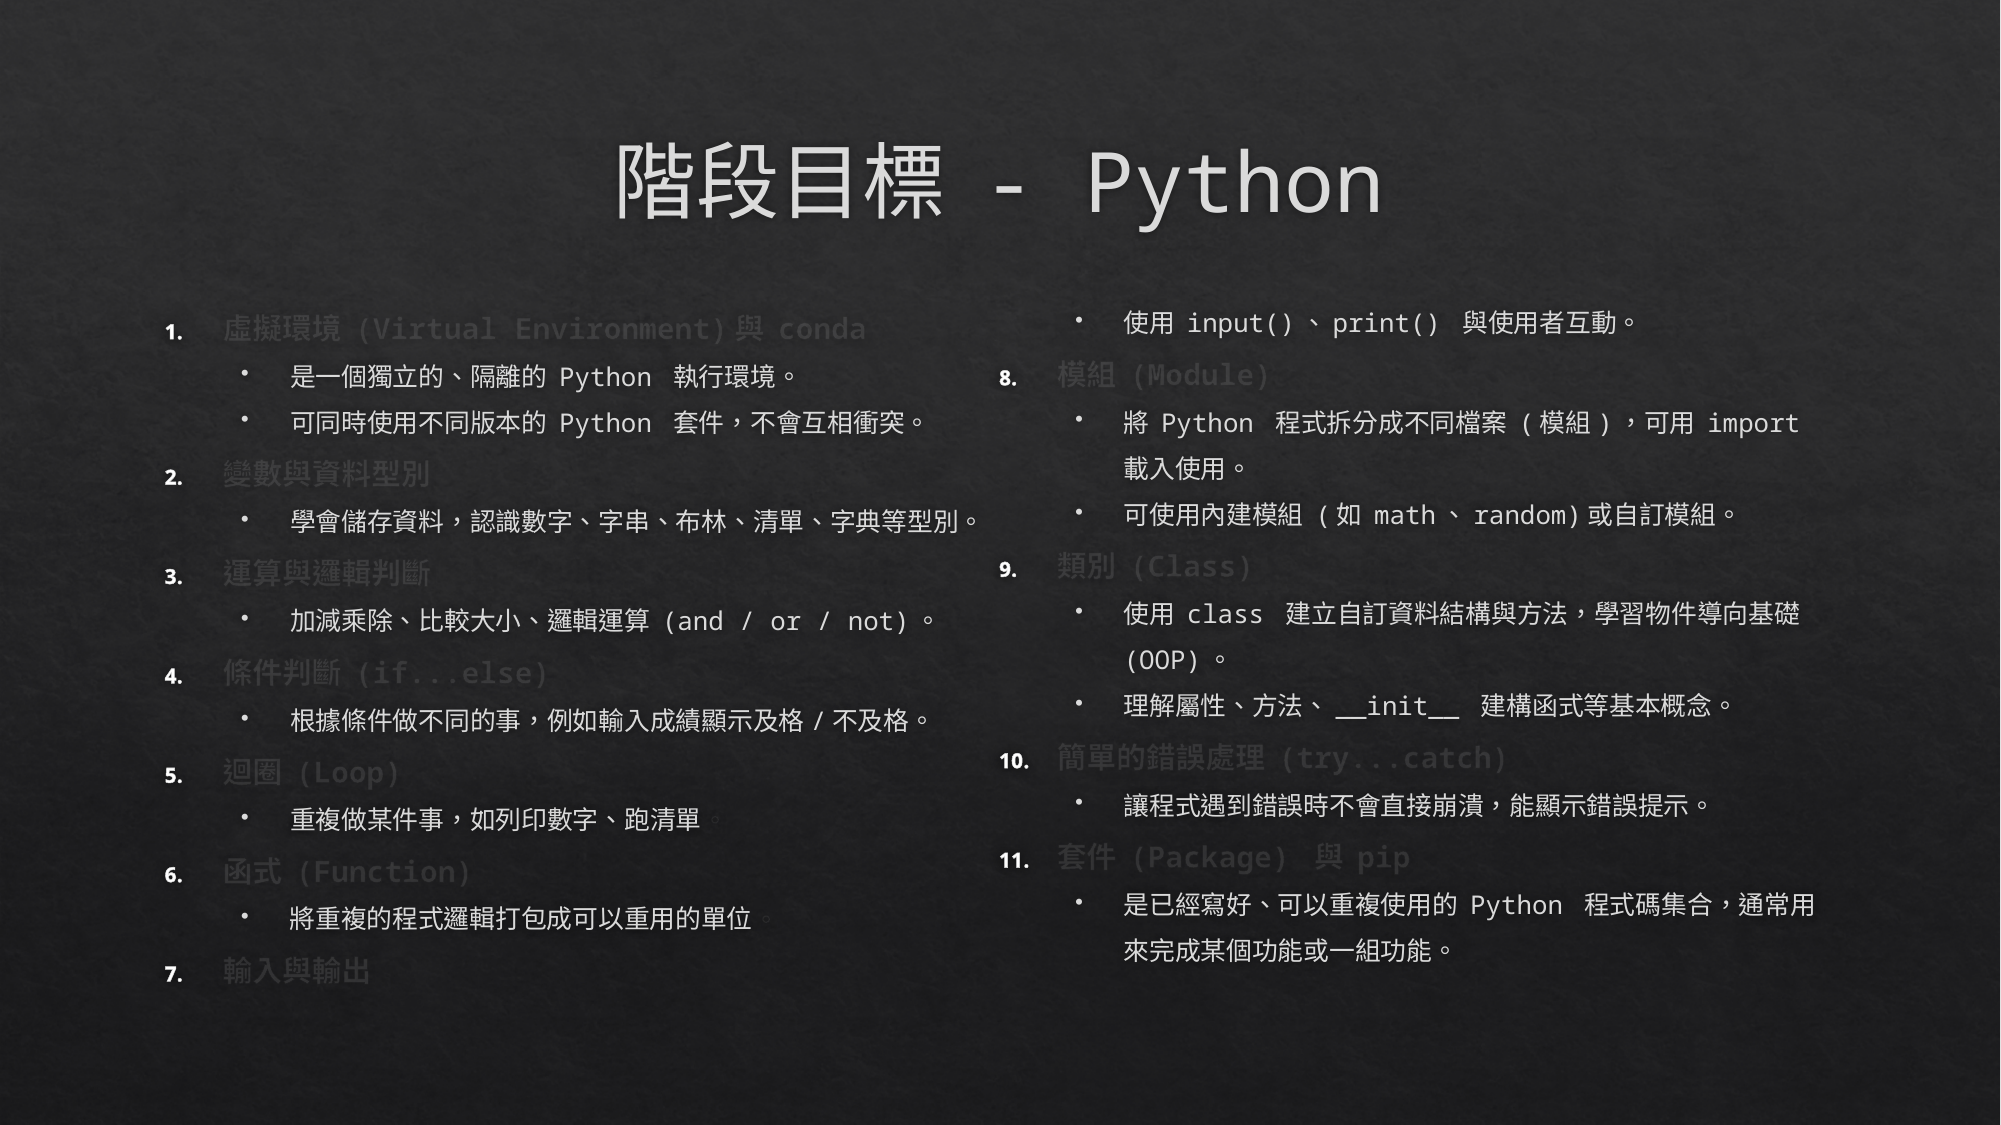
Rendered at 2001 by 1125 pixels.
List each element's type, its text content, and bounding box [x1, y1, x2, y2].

title 階段目標 - Python [149, 99, 1849, 260]
list 虛擬環境 (Virtual Environment)與 conda 是一個獨立的、隔離的 Python 執行環境。 可同時使用不同版本的 Python 套件，不會互相衝突。 變數與資料型別 學會儲存資料，認識數字、字串、布林、清單、字典等型別。 運算與邏輯判斷 加減乘除、比較大小、邏輯運算 (and / or / not)。 條件判斷 (if...else) 根據條件做不同的事，例如輸入成績顯示及格/不及格。 迴圈 (Loop) 重複做某件事，如列印數字、跑清單。 函式 (Function) 將重複的程式邏輯打包成可以重用的單位。 輸入與輸出 使用 input()、print() 與使用者互動。 模組 (Module) 將 Python 程式拆分成不同檔案 (模組)，可用 import 載入使用。 可使用內建模組 (如 math、random)或自訂模組。 類別 (Class) 使用 class 建立自訂資料結構與方法，學習物件導向基礎 (OOP)。 理解屬性、方法、__init__ 建構函式等基本概念。 簡單的錯誤處理 (try...catch) 讓程式遇到錯誤時不會直接崩潰，能顯示錯誤提示。 套件 (Package) 與 pip 是已經寫好、可以重複使用的 Python 程式碼集合，通常用來完成某個功能或一組功能。 [149, 284, 1849, 1025]
